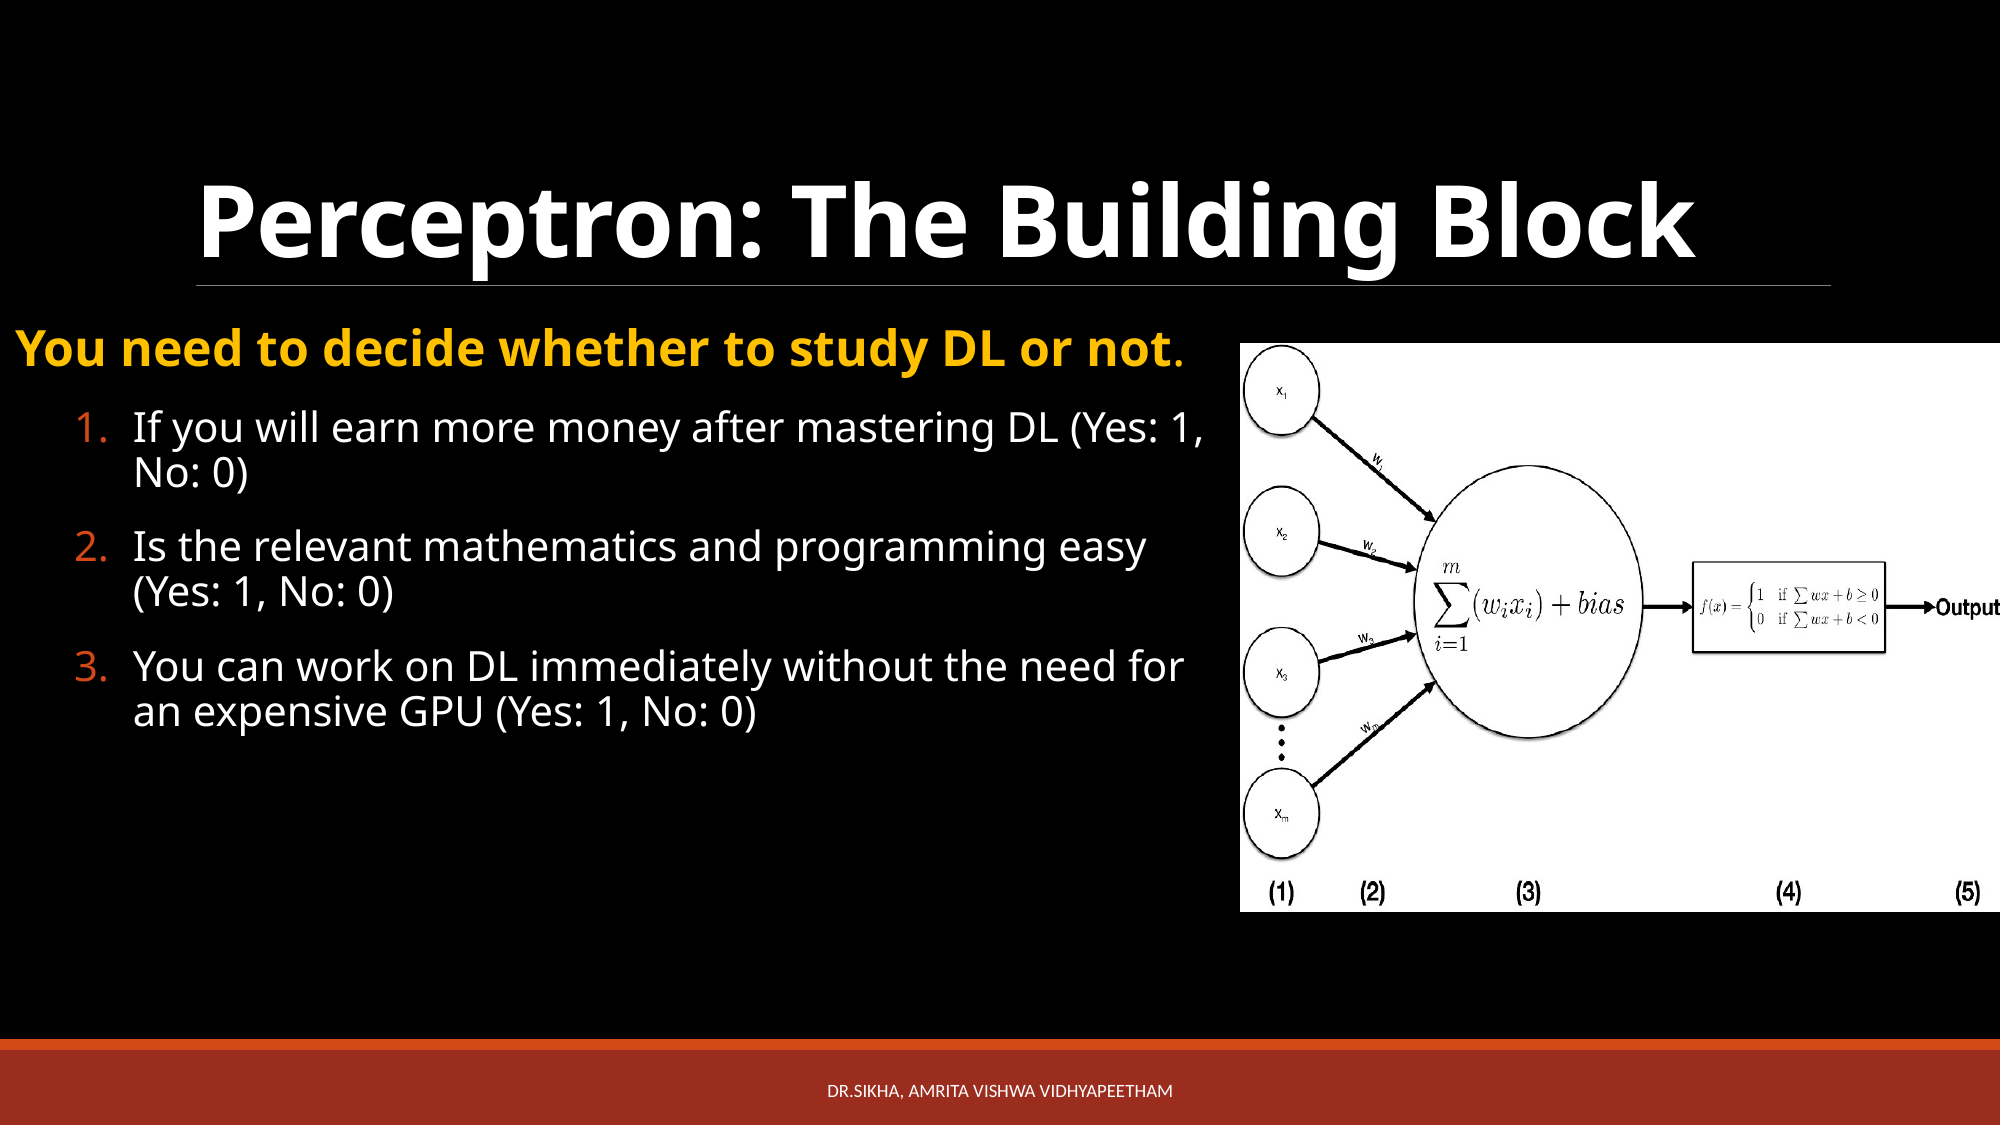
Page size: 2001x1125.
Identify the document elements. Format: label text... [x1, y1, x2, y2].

footer Dr.Sikha, Amrita Vishwa VidhyaPeetham [604, 1059, 1396, 1120]
picture [1240, 342, 2000, 912]
title Perceptron: The Building Block [180, 47, 1830, 285]
list You need to decide whether to study DL or not. If you will earn more money after mastering DL (Yes: 1, No: 0) Is the relevant mathematics and programming easy (Yes: 1, No: 0) You can work on DL immediately without the need for an expensive GPU (Yes: 1, No: 0) [0, 315, 1213, 976]
